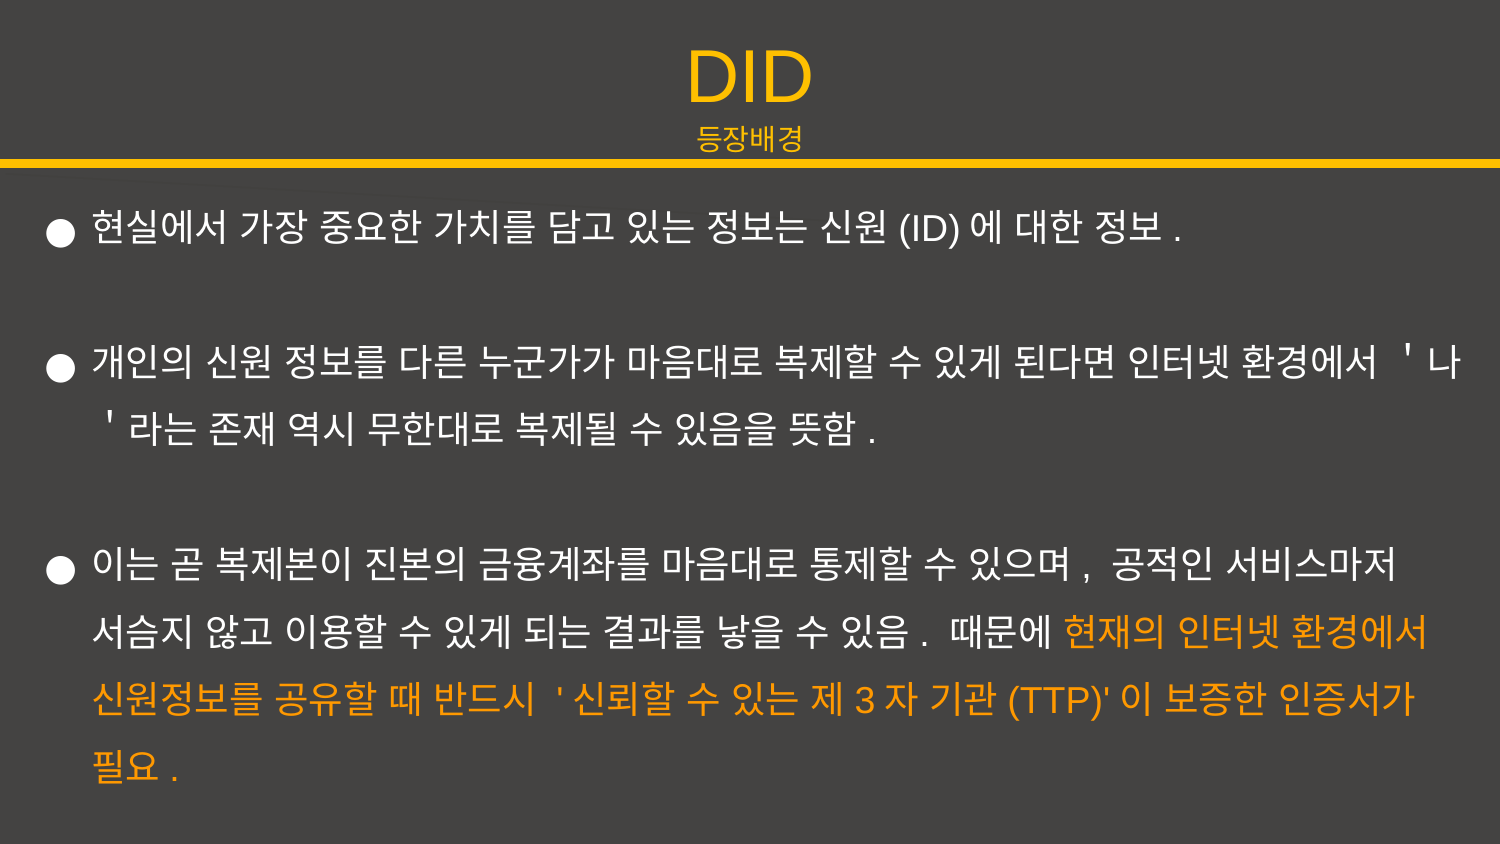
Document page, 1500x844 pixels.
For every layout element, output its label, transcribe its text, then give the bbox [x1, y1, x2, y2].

list 등장배경 [0, 114, 1500, 162]
text_box 현실에서 가장 중요한 가치를 담고 있는 정보는 신원(ID)에 대한 정보. 개인의 신원 정보를 다른 누군가가 마음대로 복제할 수 있게 된다면 인터넷 환경에서 ＇나＇라는 존재 역시 무한대로 복제될 수 있음을 뜻함. 이는 곧 복제본이 진본의 금융계좌를 마음대로 통제할 수 있으며, 공적인 서비스마저 서슴지 않고 이용할 수 있게 되는 결과를 낳을 수 있음. 때문에 현재의 인터넷 환경에서 신원정보를 공유할 때 반드시 '신뢰할 수 있는 제3자 기관(TTP)'이 보증한 인증서가 필요. [29, 173, 1483, 797]
list DID [0, 25, 1500, 114]
